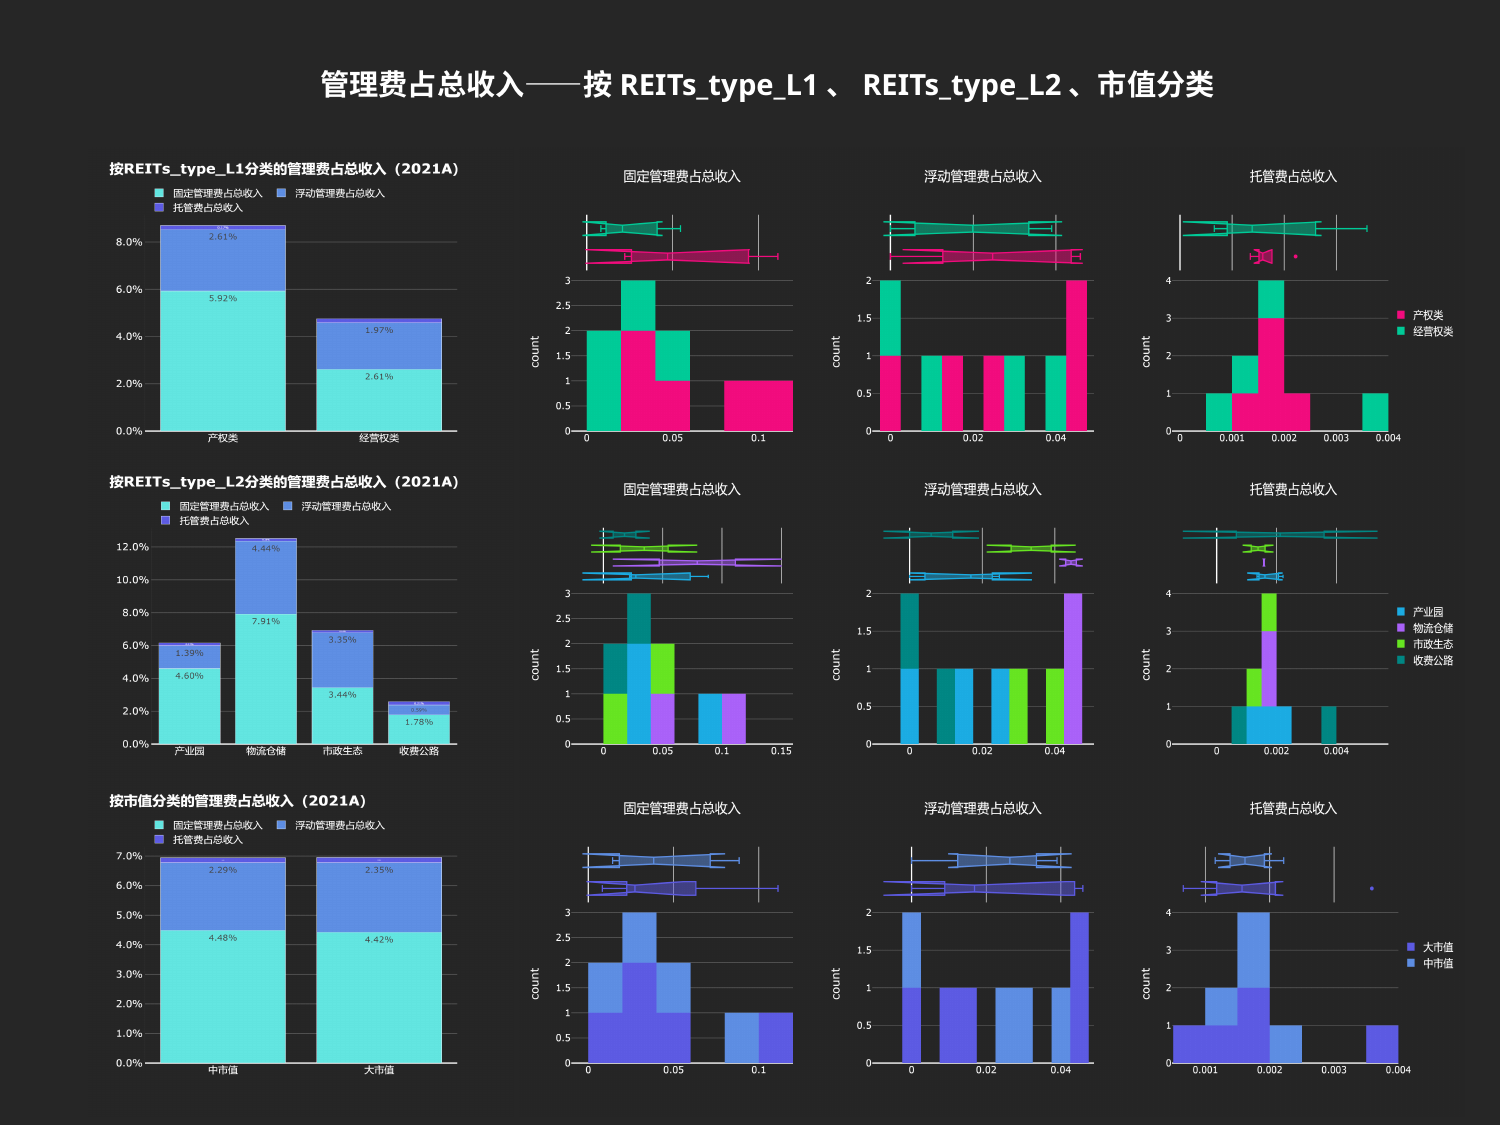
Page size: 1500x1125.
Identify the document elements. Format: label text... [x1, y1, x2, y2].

picture [519, 147, 1465, 1117]
text_box 管理费占总收入——按REITs_type_L1、REITs_type_L2、市值分类 [305, 58, 1230, 109]
picture [88, 147, 514, 1117]
